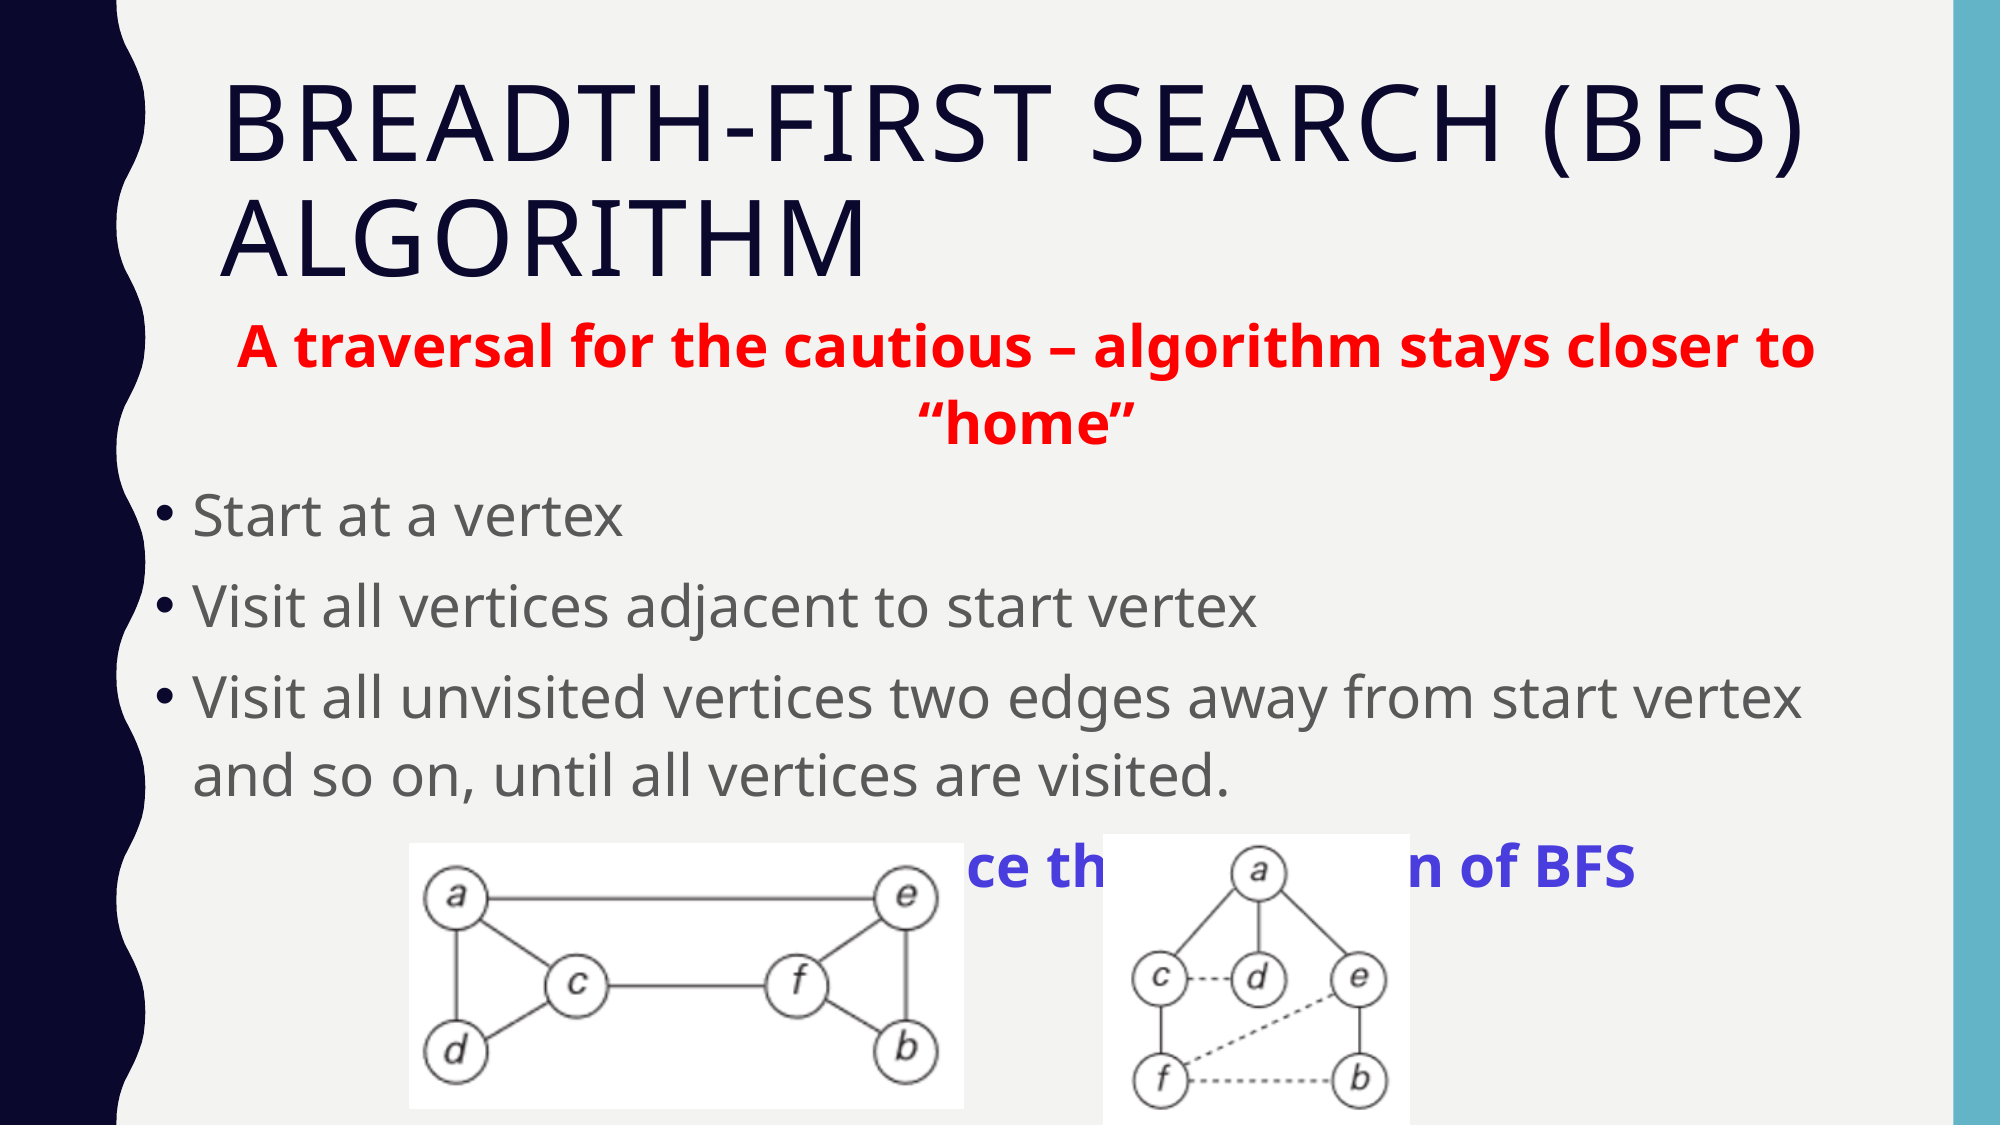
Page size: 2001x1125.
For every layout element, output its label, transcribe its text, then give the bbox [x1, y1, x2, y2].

picture [409, 843, 964, 1109]
list A traversal for the cautious – algorithm stays closer to “home” Start at a vertex Visit all vertices adjacent to start vertex Visit all unvisited vertices two edges away from start vertex and so on, until all vertices are visited. Use a QUEUE to trace the operation of BFS [139, 294, 1915, 885]
title Breadth-first search (BFS) Algorithm [205, 62, 1875, 294]
picture [1103, 834, 1410, 1125]
